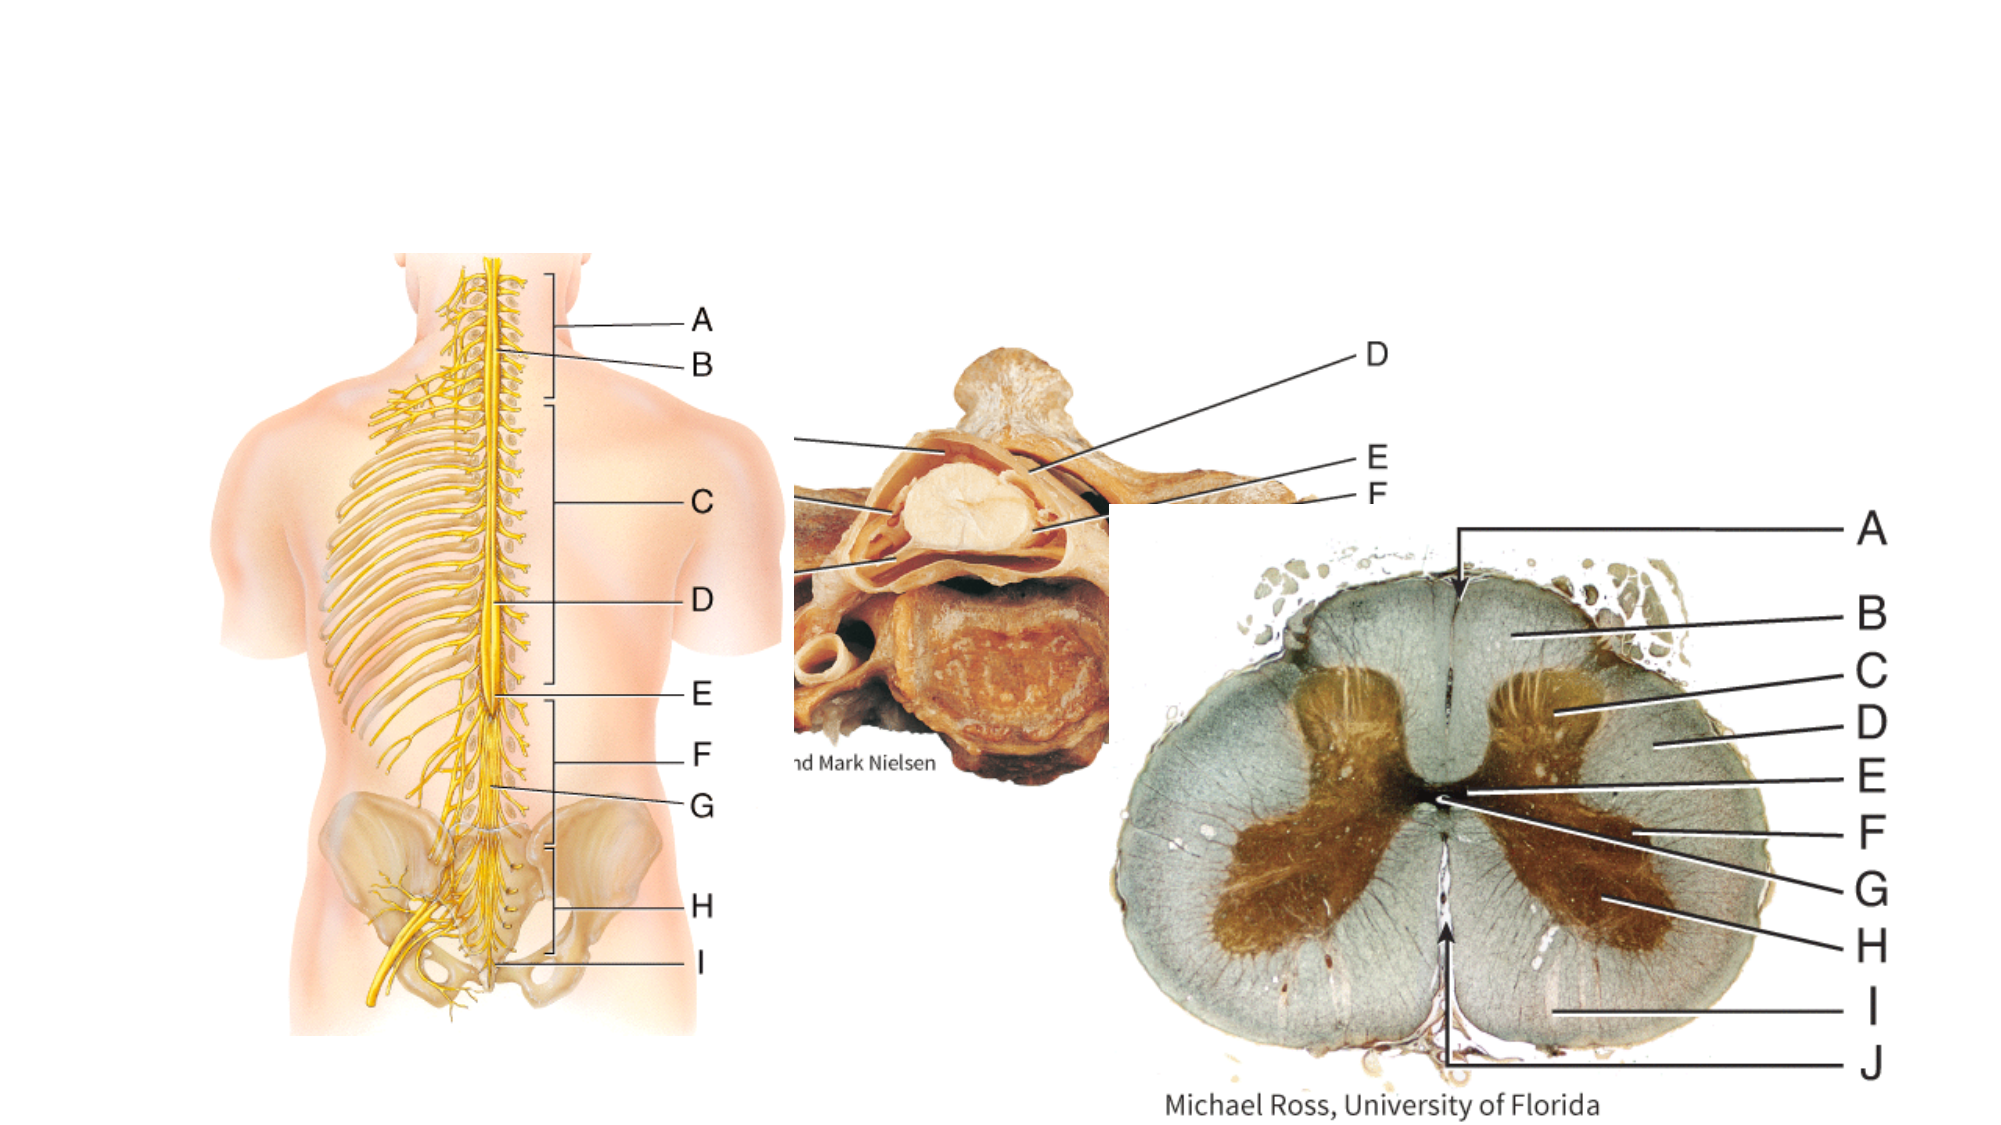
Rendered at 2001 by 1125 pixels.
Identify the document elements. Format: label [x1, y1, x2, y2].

picture [204, 253, 1891, 1125]
